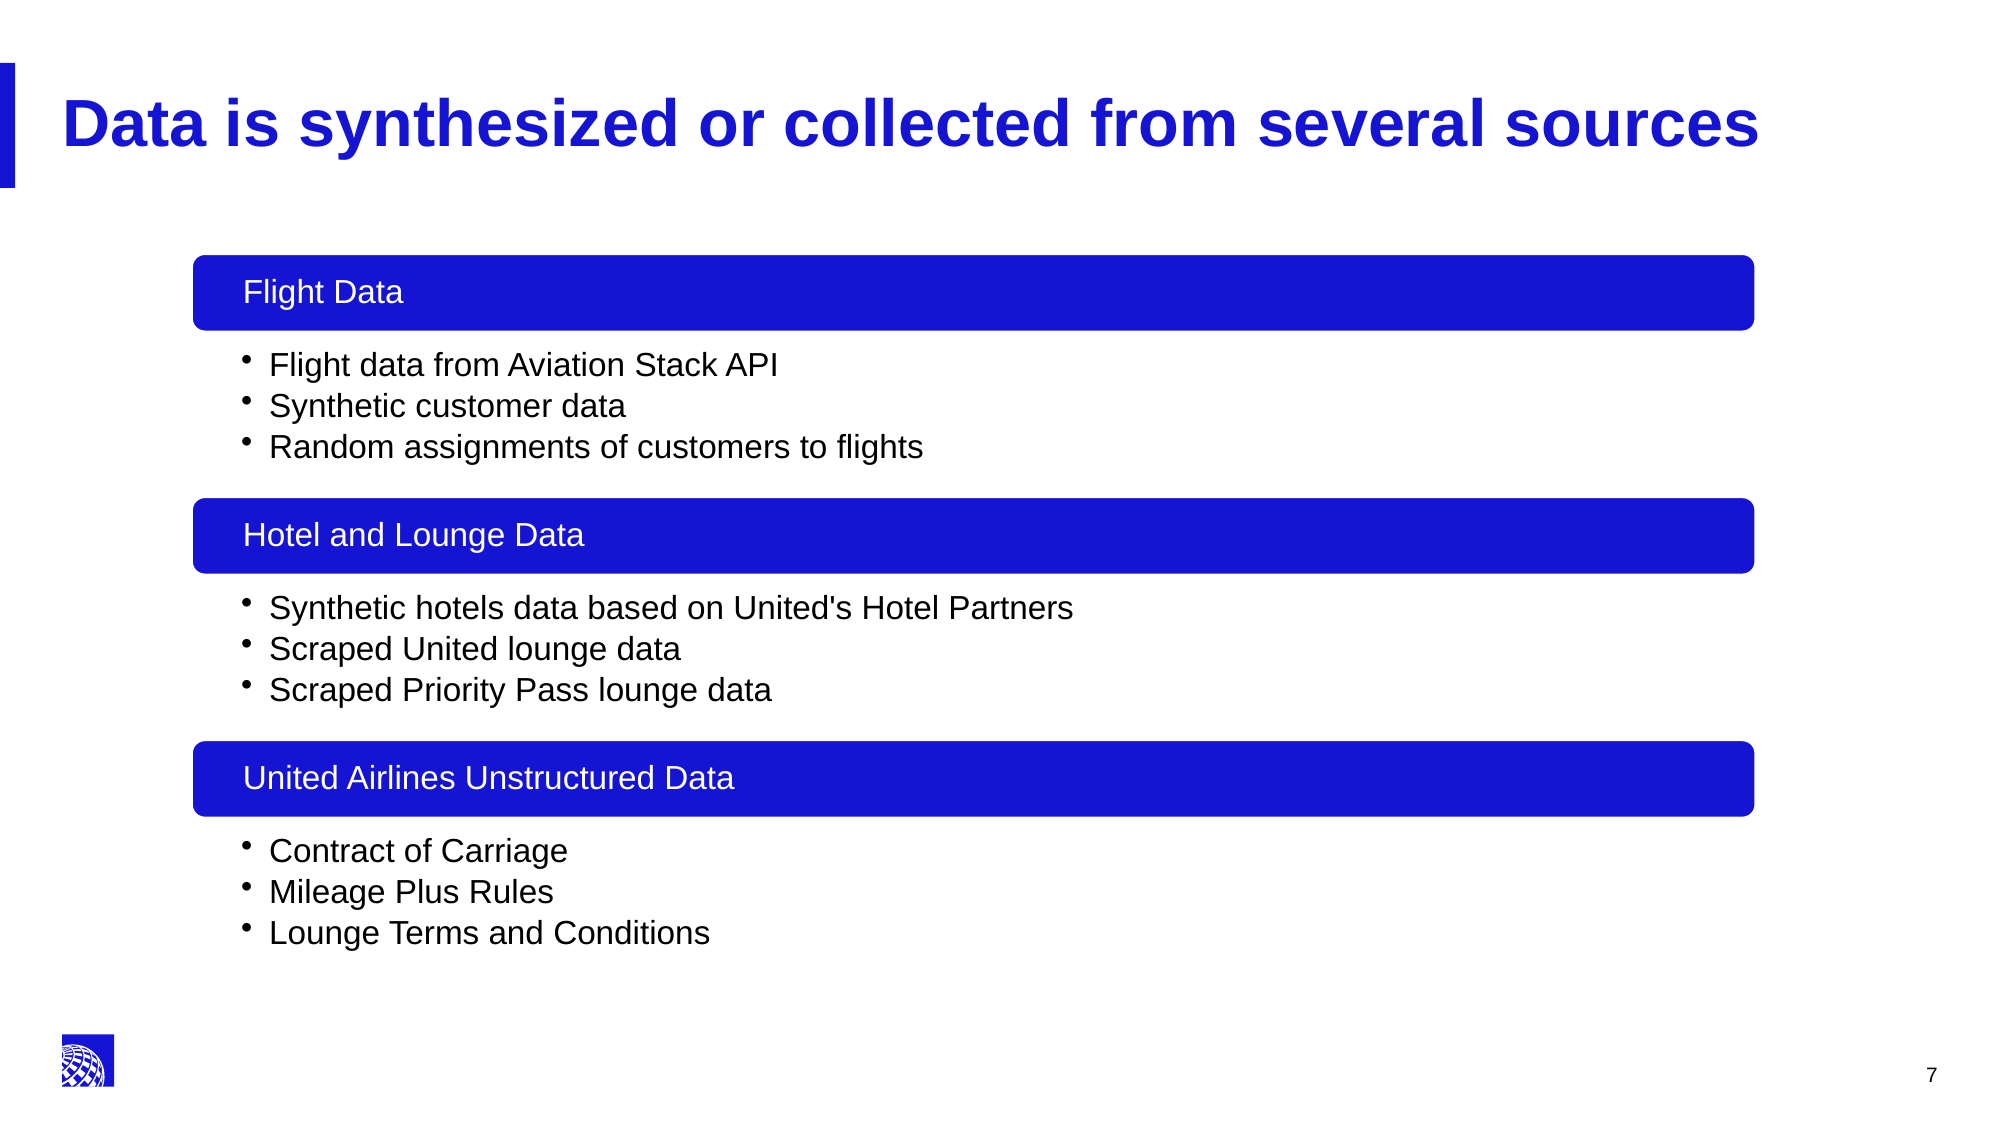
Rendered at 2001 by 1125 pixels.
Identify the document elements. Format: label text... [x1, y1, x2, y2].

slide_number 7 [1866, 1061, 1938, 1093]
title Data is synthesized or collected from several sources [62, 88, 1938, 162]
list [113, 236, 1756, 987]
